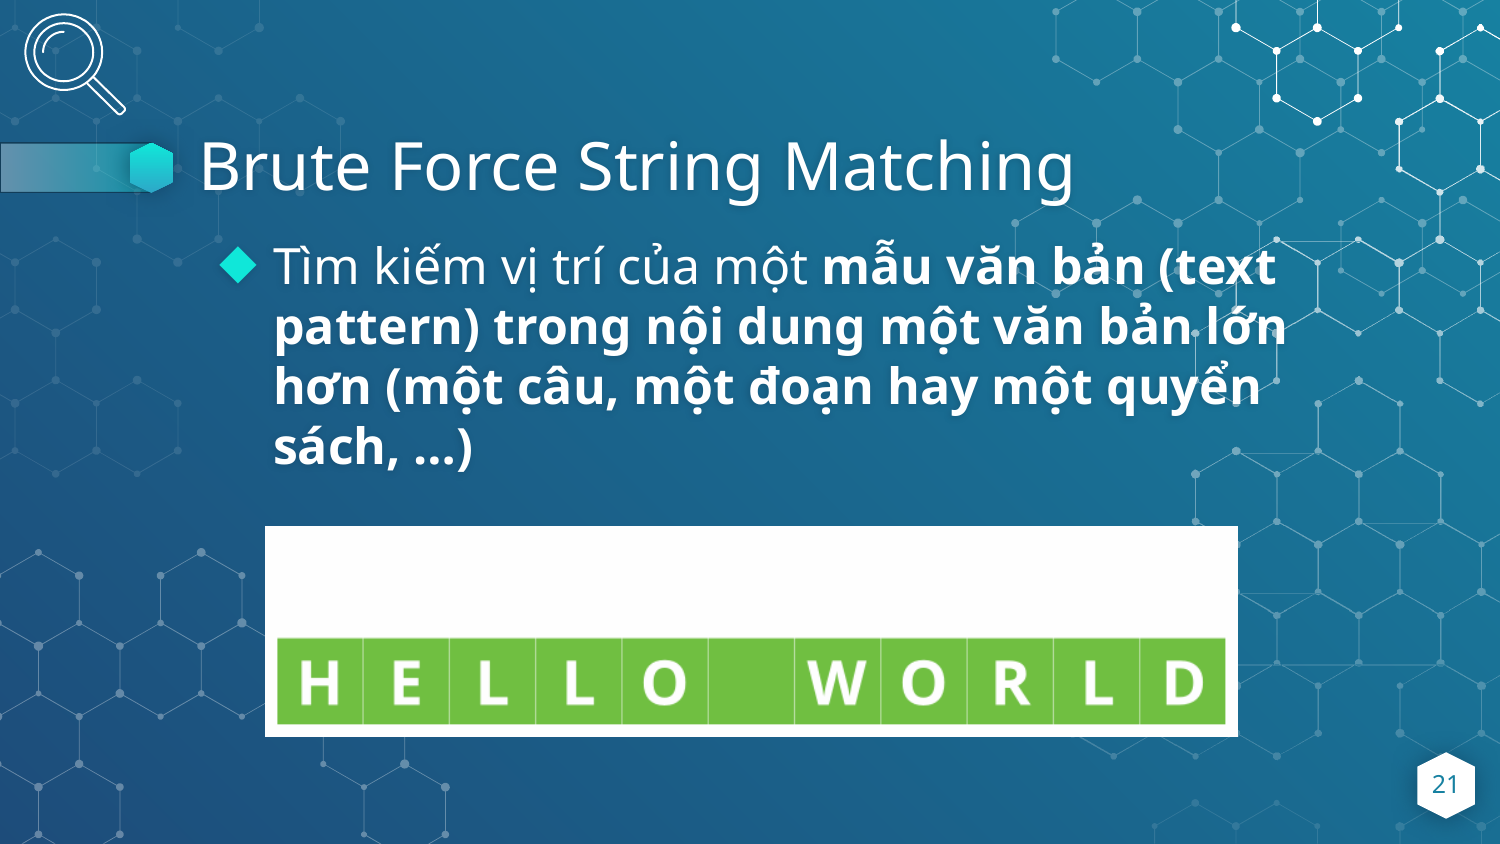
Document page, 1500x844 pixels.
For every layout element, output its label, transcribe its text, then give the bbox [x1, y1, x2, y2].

list Tìm kiếm vị trí của một mẫu văn bản (text pattern) trong nội dung một văn bản lớn hơn (một câu, một đoạn hay một quyển sách, …) [198, 234, 1302, 733]
picture [265, 526, 1239, 738]
slide_number 21 [1417, 752, 1475, 819]
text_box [25, 14, 126, 115]
title Brute Force String Matching [198, 140, 1302, 198]
